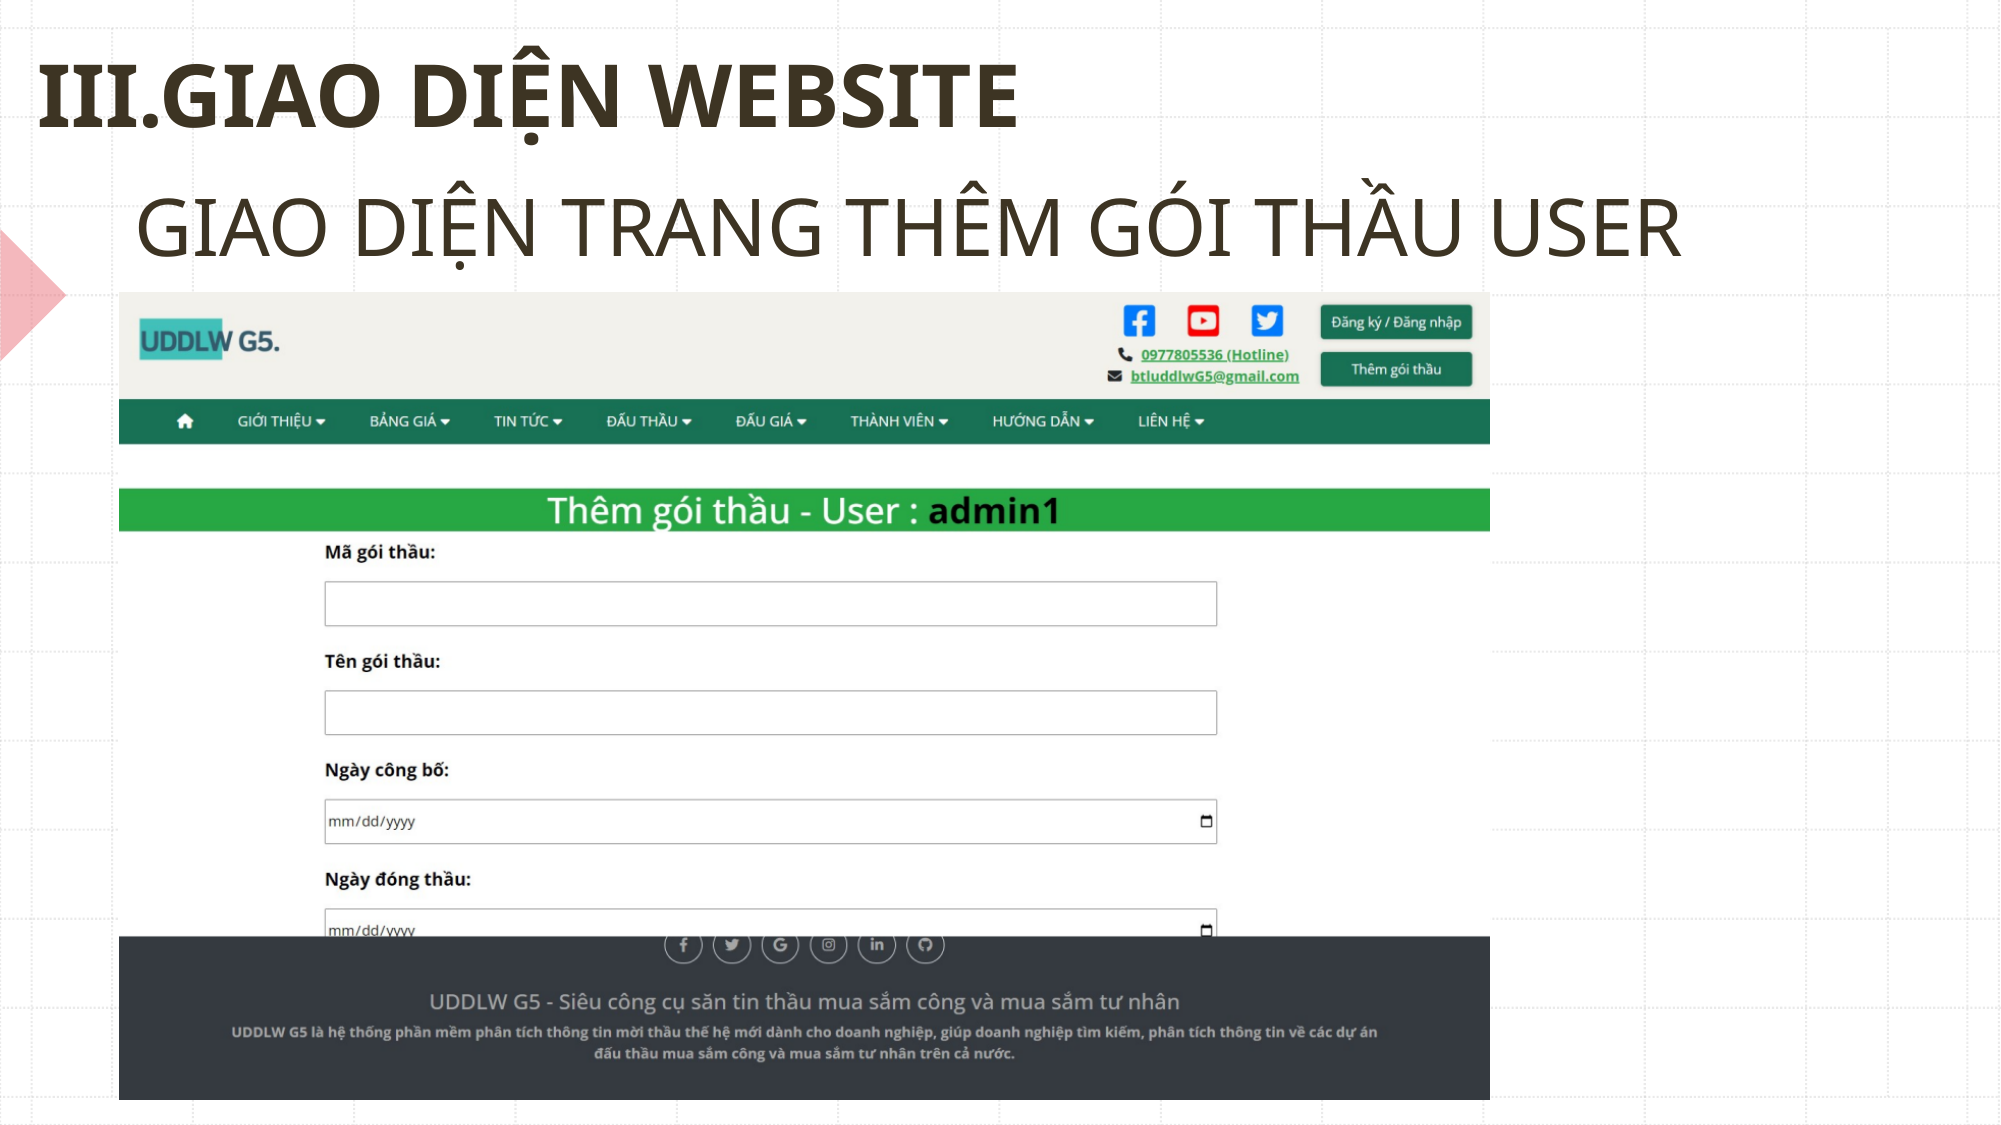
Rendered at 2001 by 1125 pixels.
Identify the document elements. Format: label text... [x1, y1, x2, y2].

title GIAO DIỆN TRANG THÊM GÓI THẦU USER [119, 148, 1822, 280]
picture [119, 292, 1490, 1100]
text_box III.GIAO DIỆN WEBSITE [22, 27, 1038, 153]
